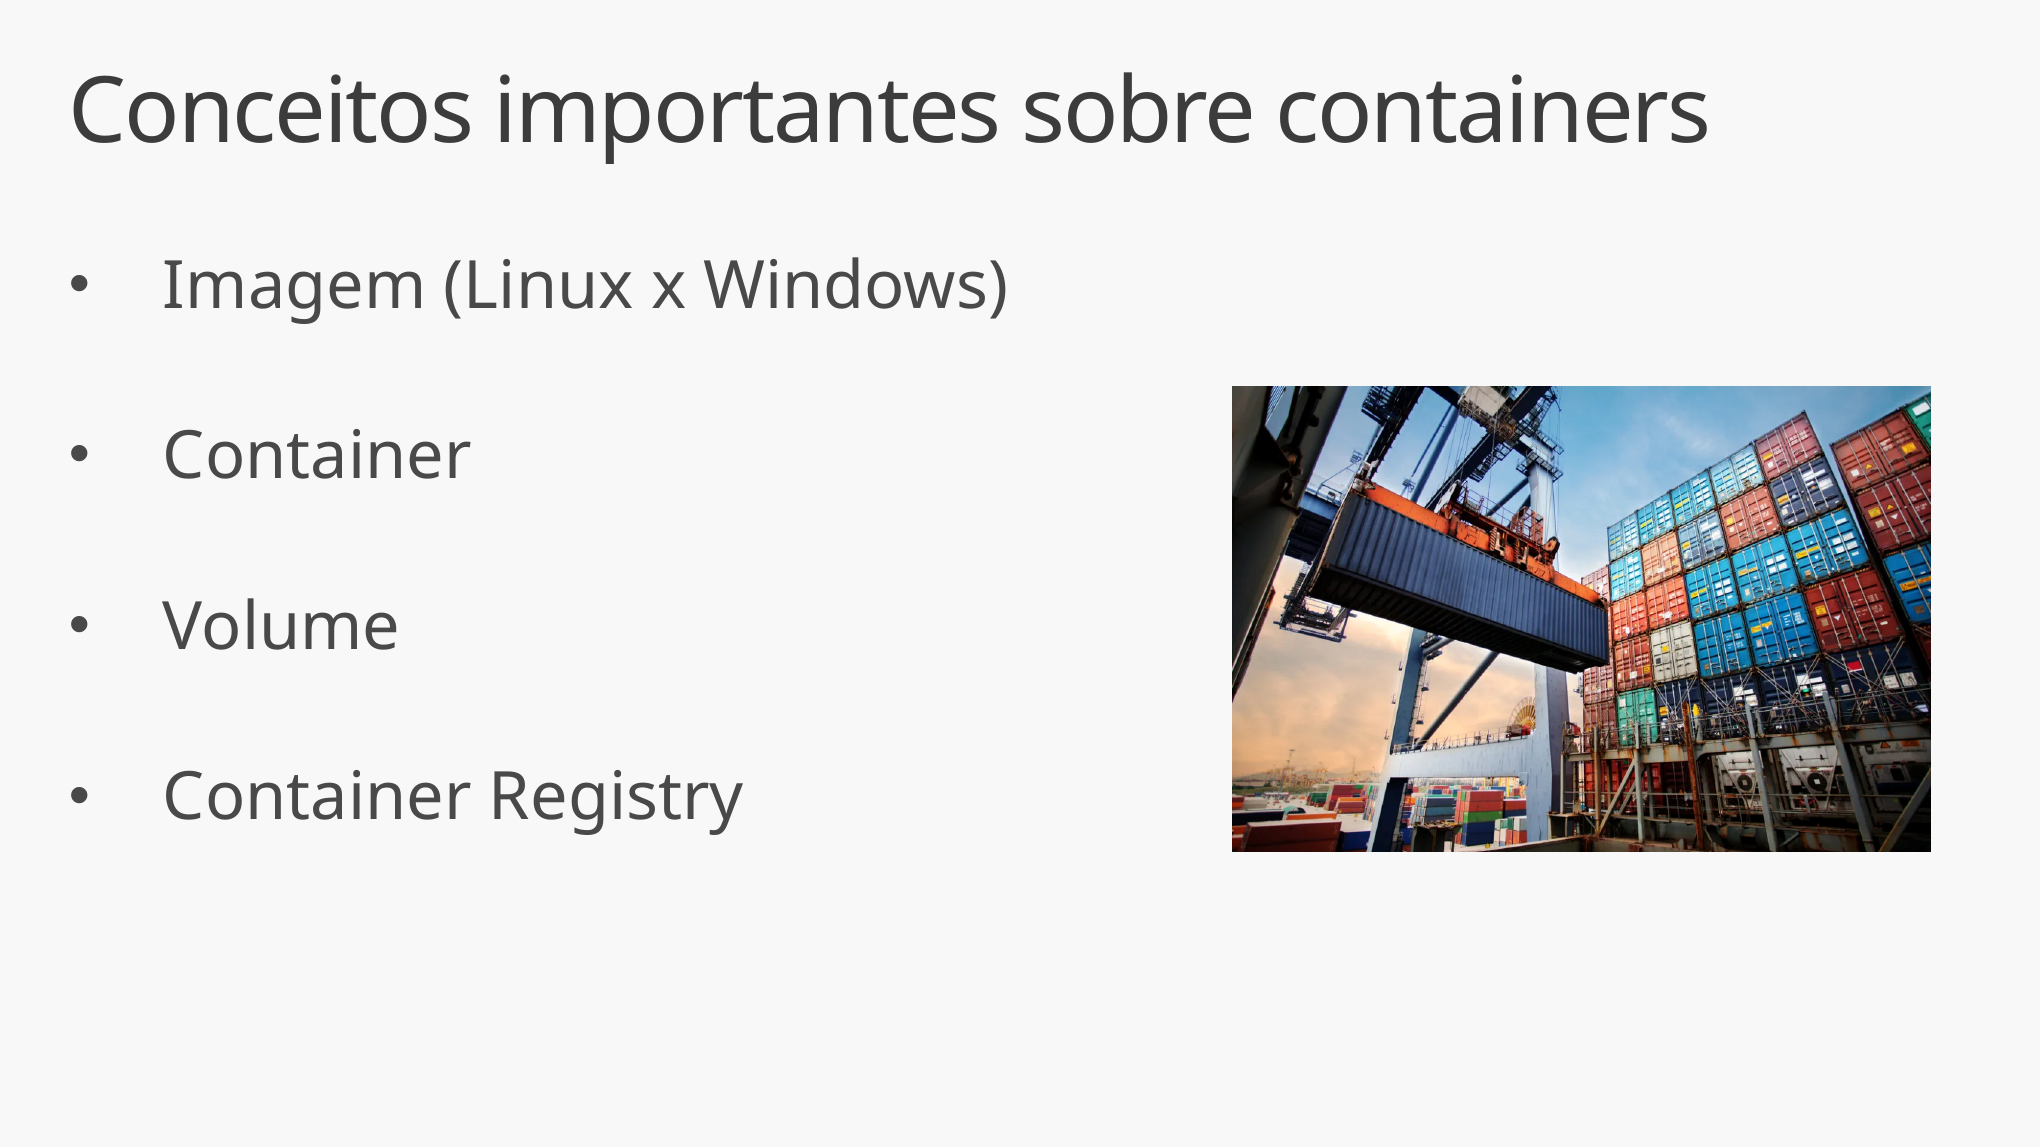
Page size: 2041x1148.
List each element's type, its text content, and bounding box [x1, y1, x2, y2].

picture [1232, 385, 1931, 852]
title Conceitos importantes sobre containers [45, 48, 1996, 199]
list Imagem (Linux x Windows) Container Volume Container Registry [45, 235, 1108, 872]
